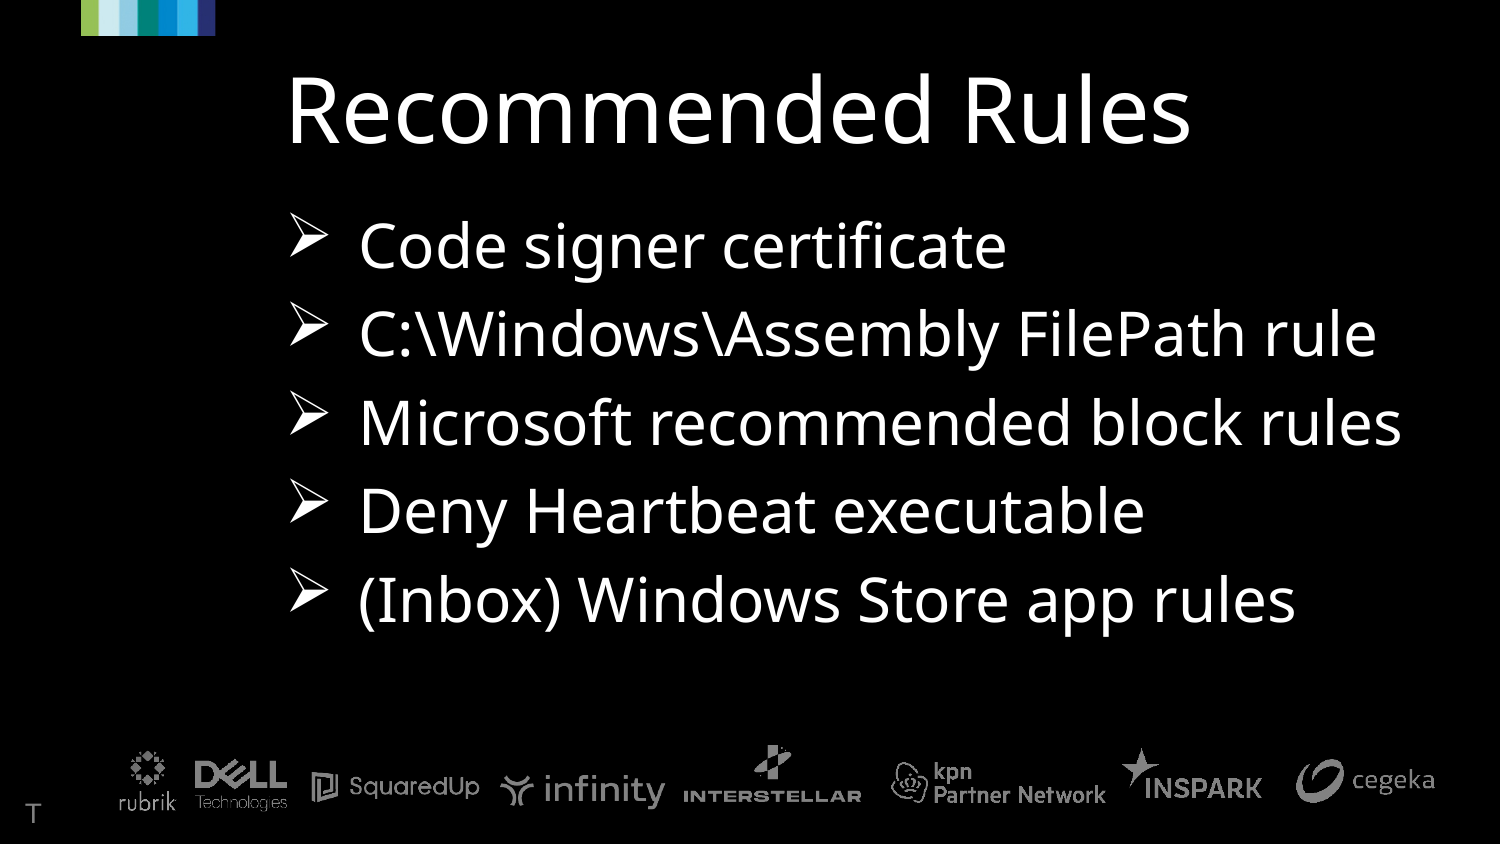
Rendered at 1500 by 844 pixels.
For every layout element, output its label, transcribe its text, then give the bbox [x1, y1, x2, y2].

picture [1286, 751, 1450, 810]
picture [81, 0, 157, 36]
picture [1121, 748, 1262, 798]
picture [891, 762, 1106, 803]
picture [178, 0, 216, 36]
text_box T [9, 788, 57, 837]
picture [102, 723, 861, 844]
list Code signer certificate C:\Windows\Assembly FilePath rule Microsoft recommended block rules Deny Heartbeat executable (Inbox) Windows Store app rules [276, 198, 1424, 714]
title Recommended Rules [276, 43, 1424, 186]
